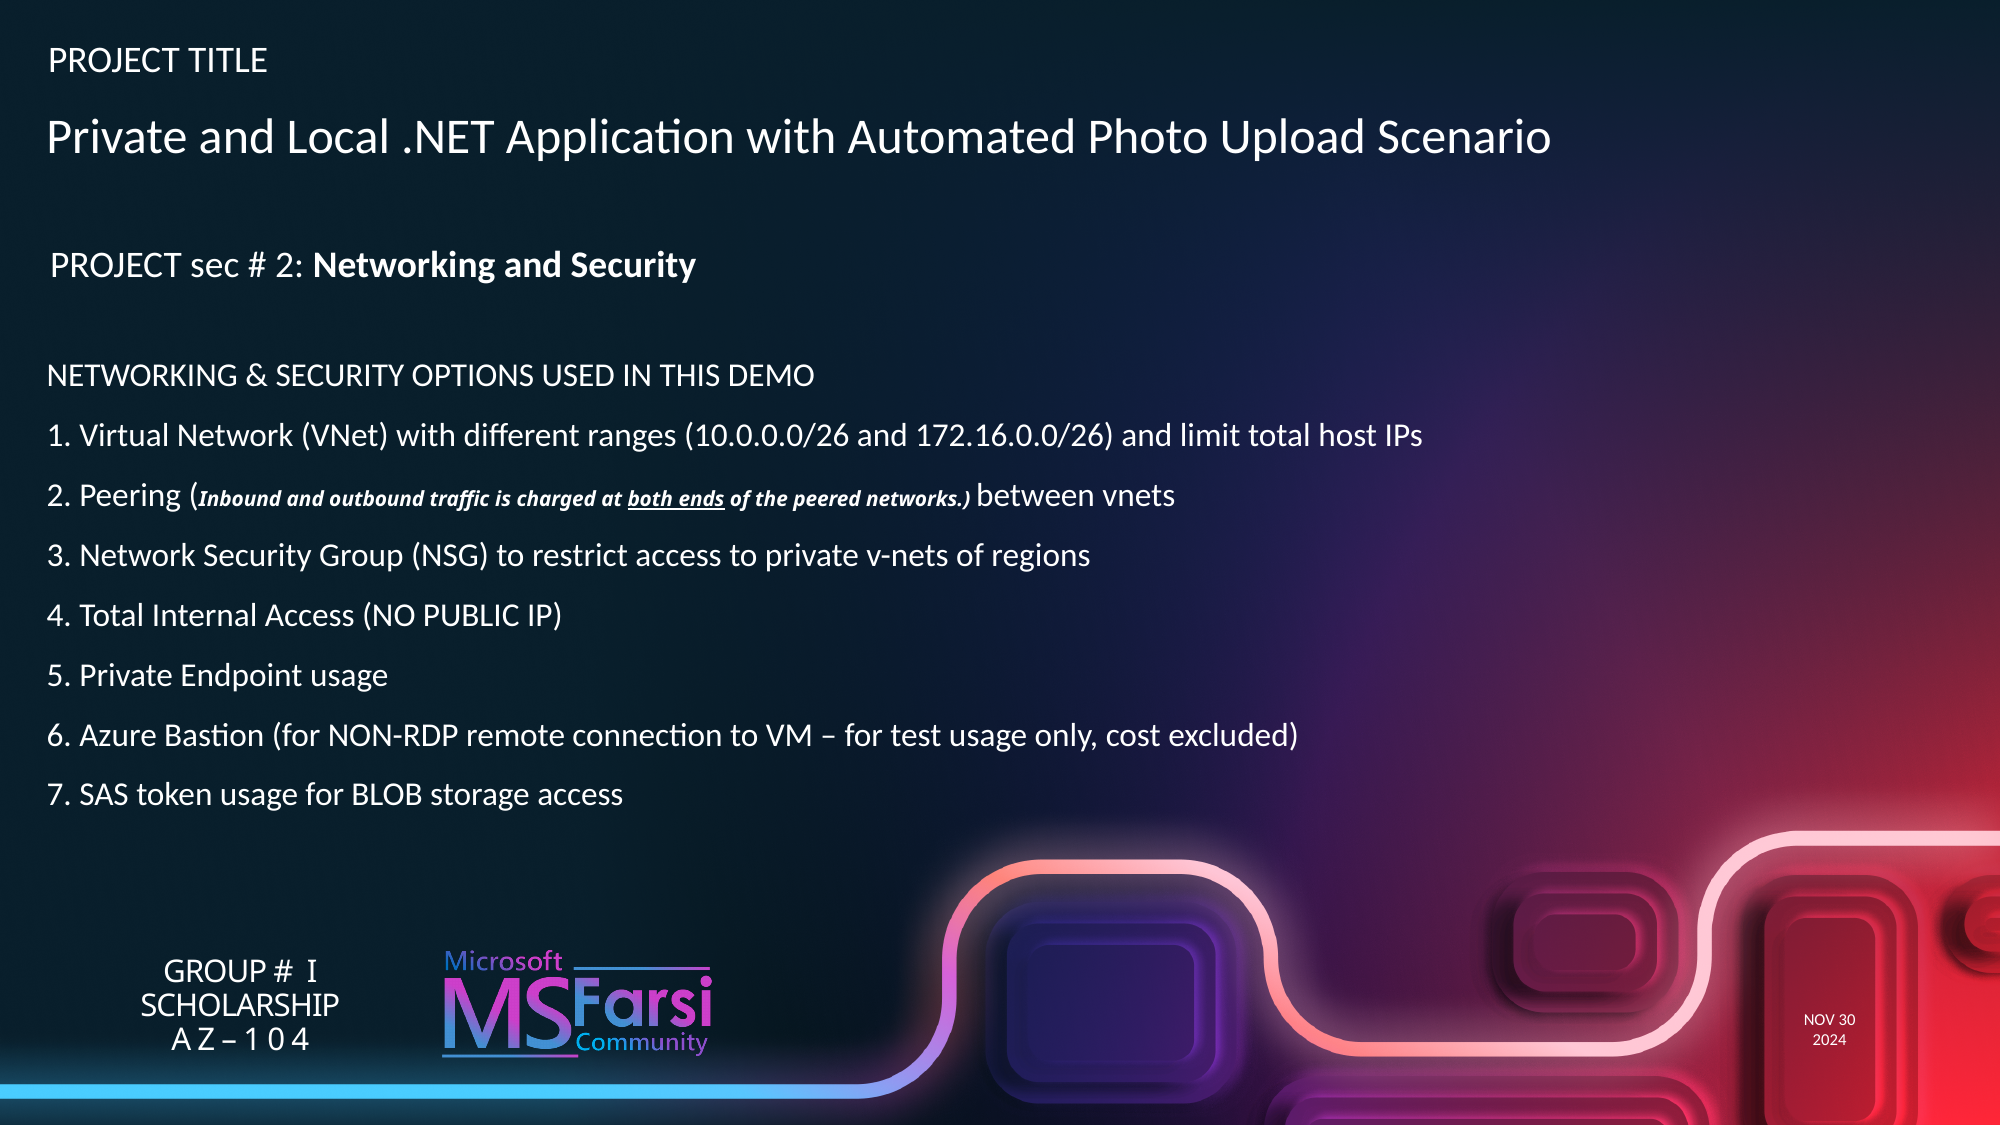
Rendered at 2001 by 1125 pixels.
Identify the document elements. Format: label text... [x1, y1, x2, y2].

text_box GROUP # I SCHOLARSHIP A Z – 1 0 4 [46, 955, 435, 1057]
picture [0, 0, 2000, 1125]
text_box PROJECT TITLE [33, 27, 284, 87]
text_box PROJECT sec # 2: Networking and Security [35, 232, 712, 292]
text_box NETWORKING & SECURITY OPTIONS USED IN THIS DEMO 1. Virtual Network (VNet) with different ranges (10.0.0.0/26 and 172.16.0.0/26) and limit total host IPs 2. Peering (Inbound and outbound traffic is charged at both ends of the peered networks.) between vnets 3. Network Security Group (NSG) to restrict access to private v-nets of regions 4. Total Internal Access (NO PUBLIC IP) 5. Private Endpoint usage 6. Azure Bastion (for NON-RDP remote connection to VM – for test usage only, cost excluded) 7. SAS token usage for BLOB storage access [31, 325, 1550, 820]
text_box Private and Local .NET Application with Automated Photo Upload Scenario [31, 95, 1830, 171]
text_box NOV 30 2024 [1783, 1001, 1876, 1056]
